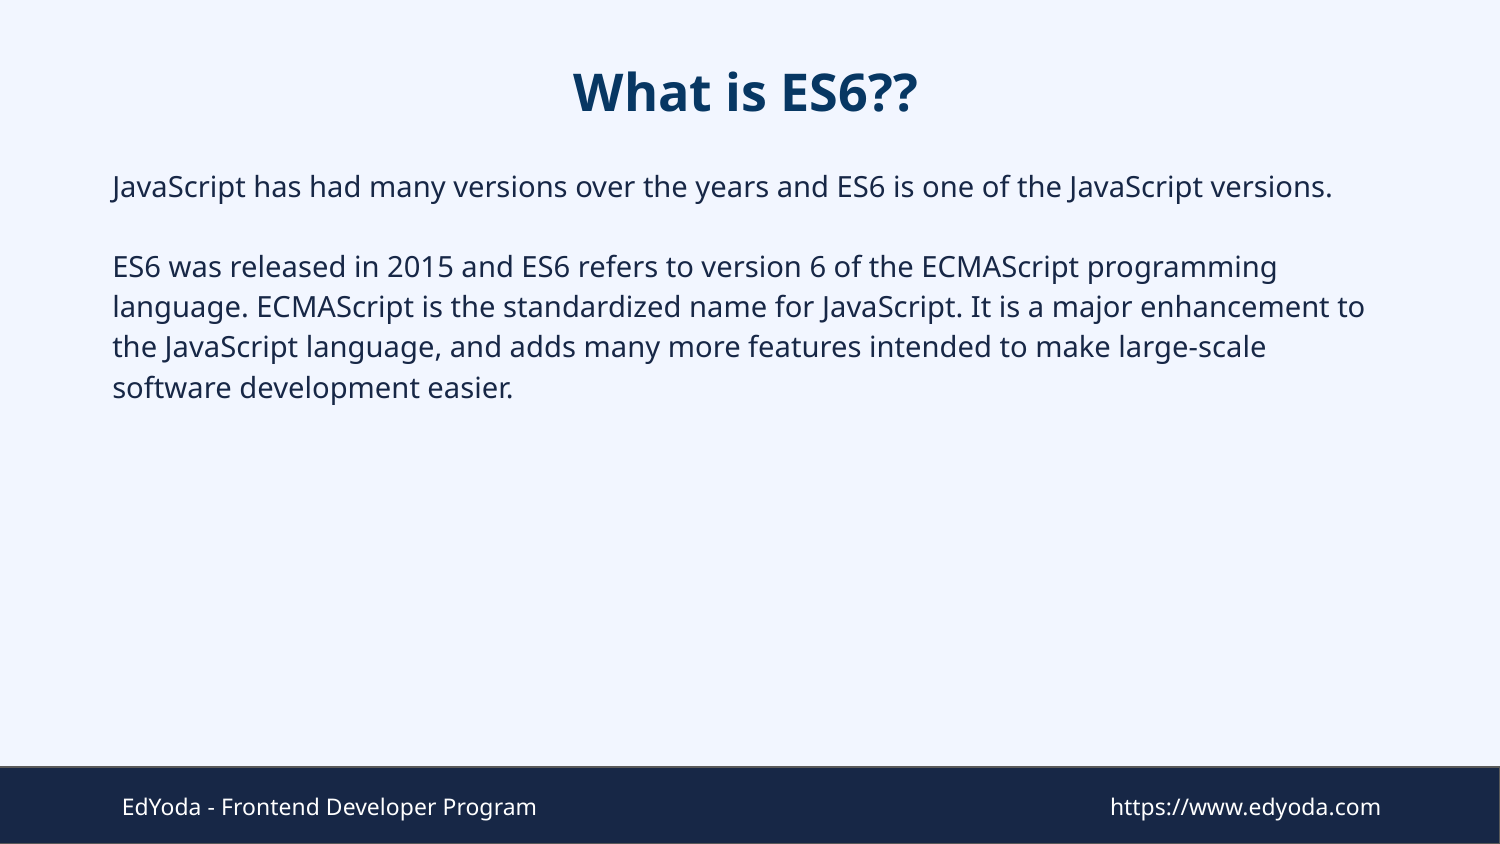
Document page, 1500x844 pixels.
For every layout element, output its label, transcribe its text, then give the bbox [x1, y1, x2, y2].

title What is ES6?? [29, 35, 1462, 148]
text_box JavaScript has had many versions over the years and ES6 is one of the JavaScript versions. ES6 was released in 2015 and ES6 refers to version 6 of the ECMAScript programming language. ECMAScript is the standardized name for JavaScript. It is a major enhancement to the JavaScript language, and adds many more features intended to make large-scale software development easier. [97, 147, 1397, 711]
text_box [0, 767, 1500, 844]
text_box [106, 776, 1398, 834]
